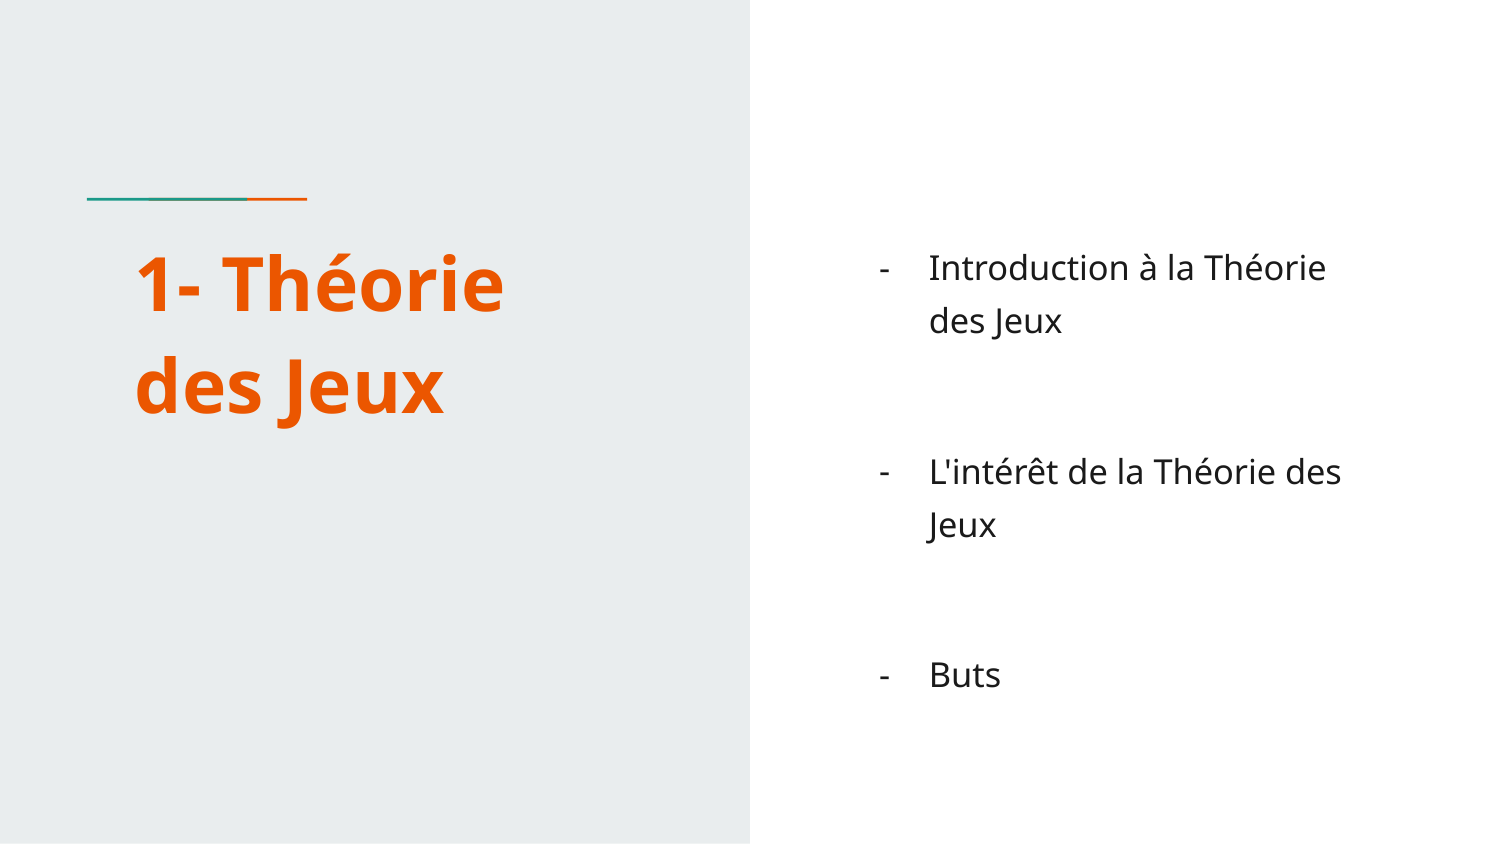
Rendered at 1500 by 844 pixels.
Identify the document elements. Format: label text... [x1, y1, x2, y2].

list Introduction à la Théorie des Jeux L'intérêt de la Théorie des Jeux Buts [848, 221, 1403, 719]
title 1- Théorie des Jeux [119, 216, 662, 494]
